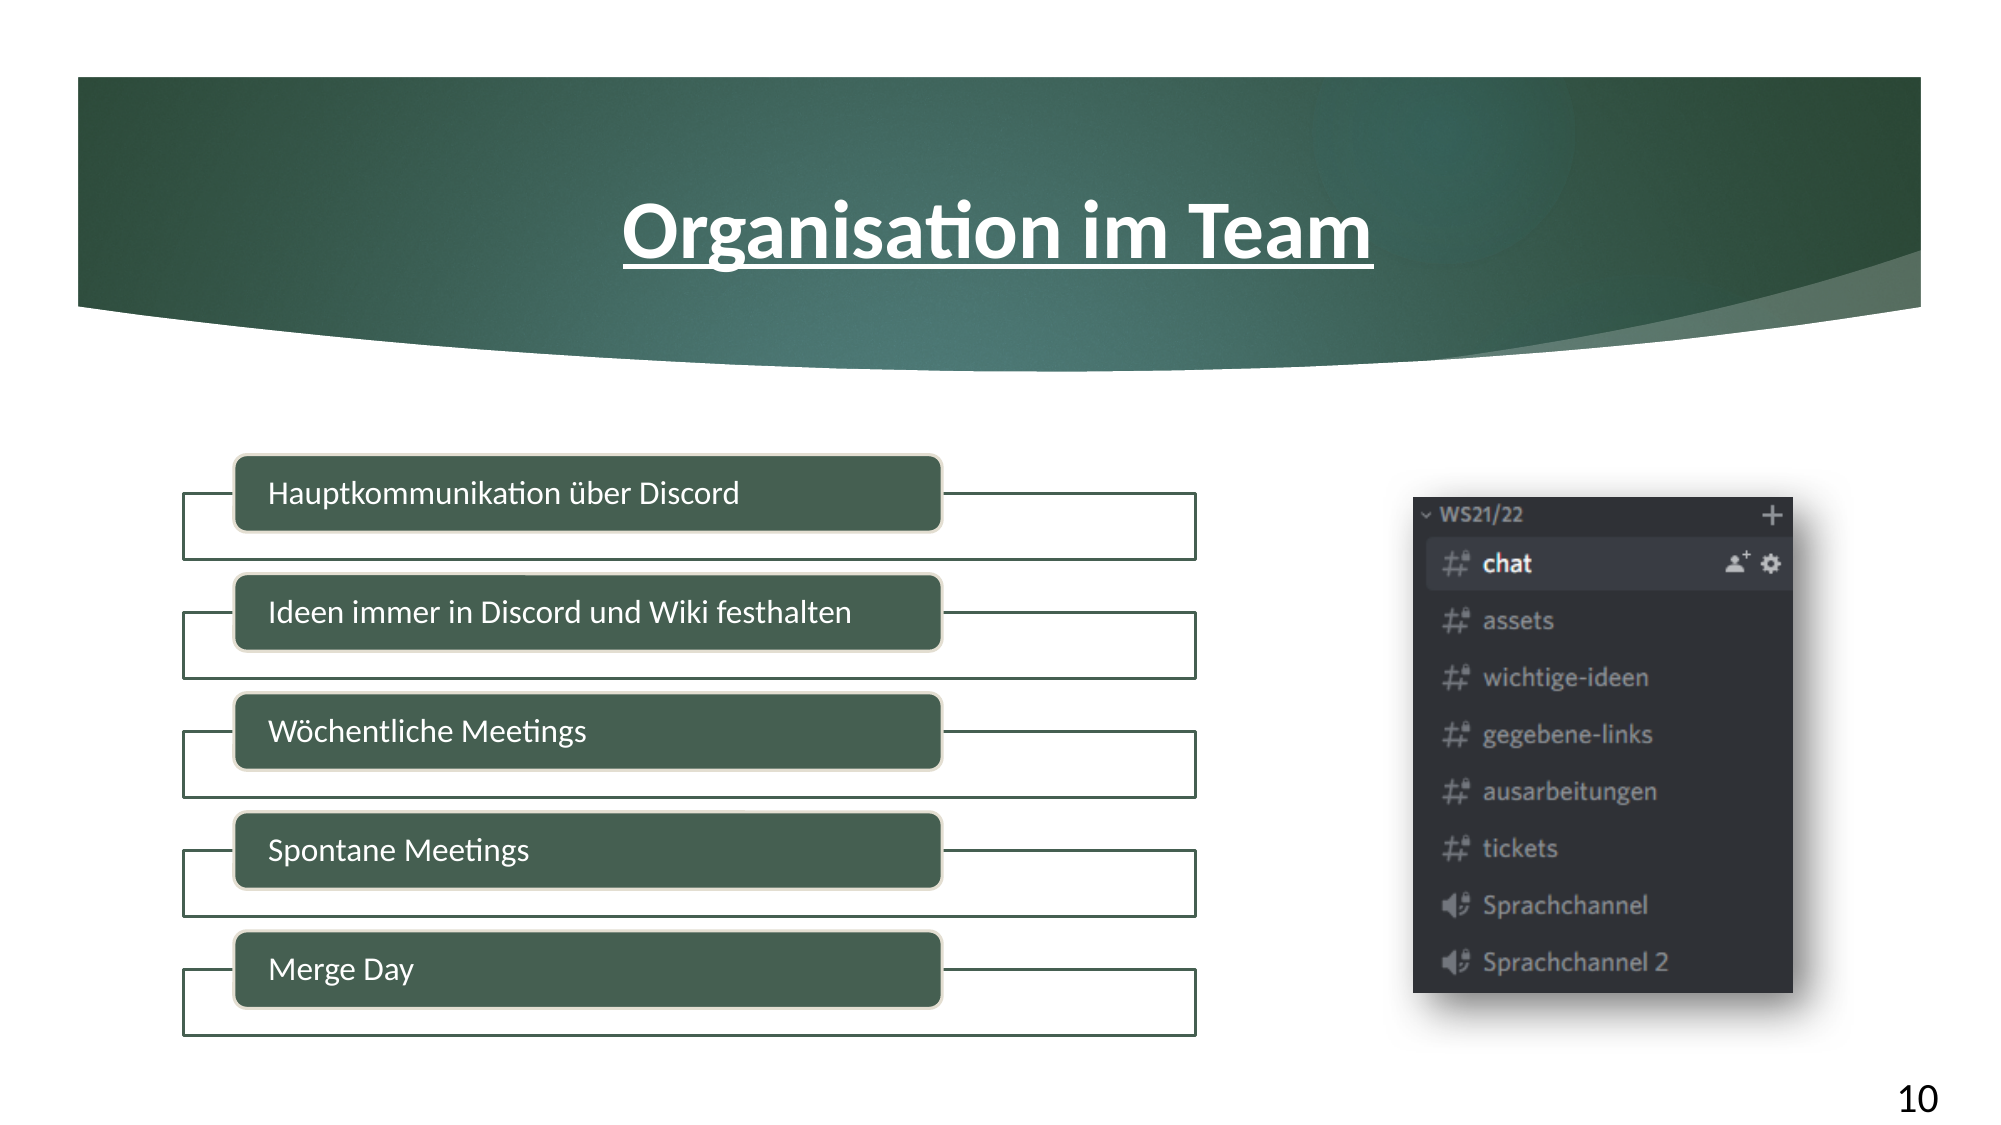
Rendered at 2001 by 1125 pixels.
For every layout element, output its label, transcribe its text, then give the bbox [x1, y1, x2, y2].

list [183, 442, 1196, 1049]
picture [1412, 497, 1794, 994]
slide_number 10 [1881, 1063, 2000, 1125]
title Organisation im Team [77, 77, 1920, 373]
